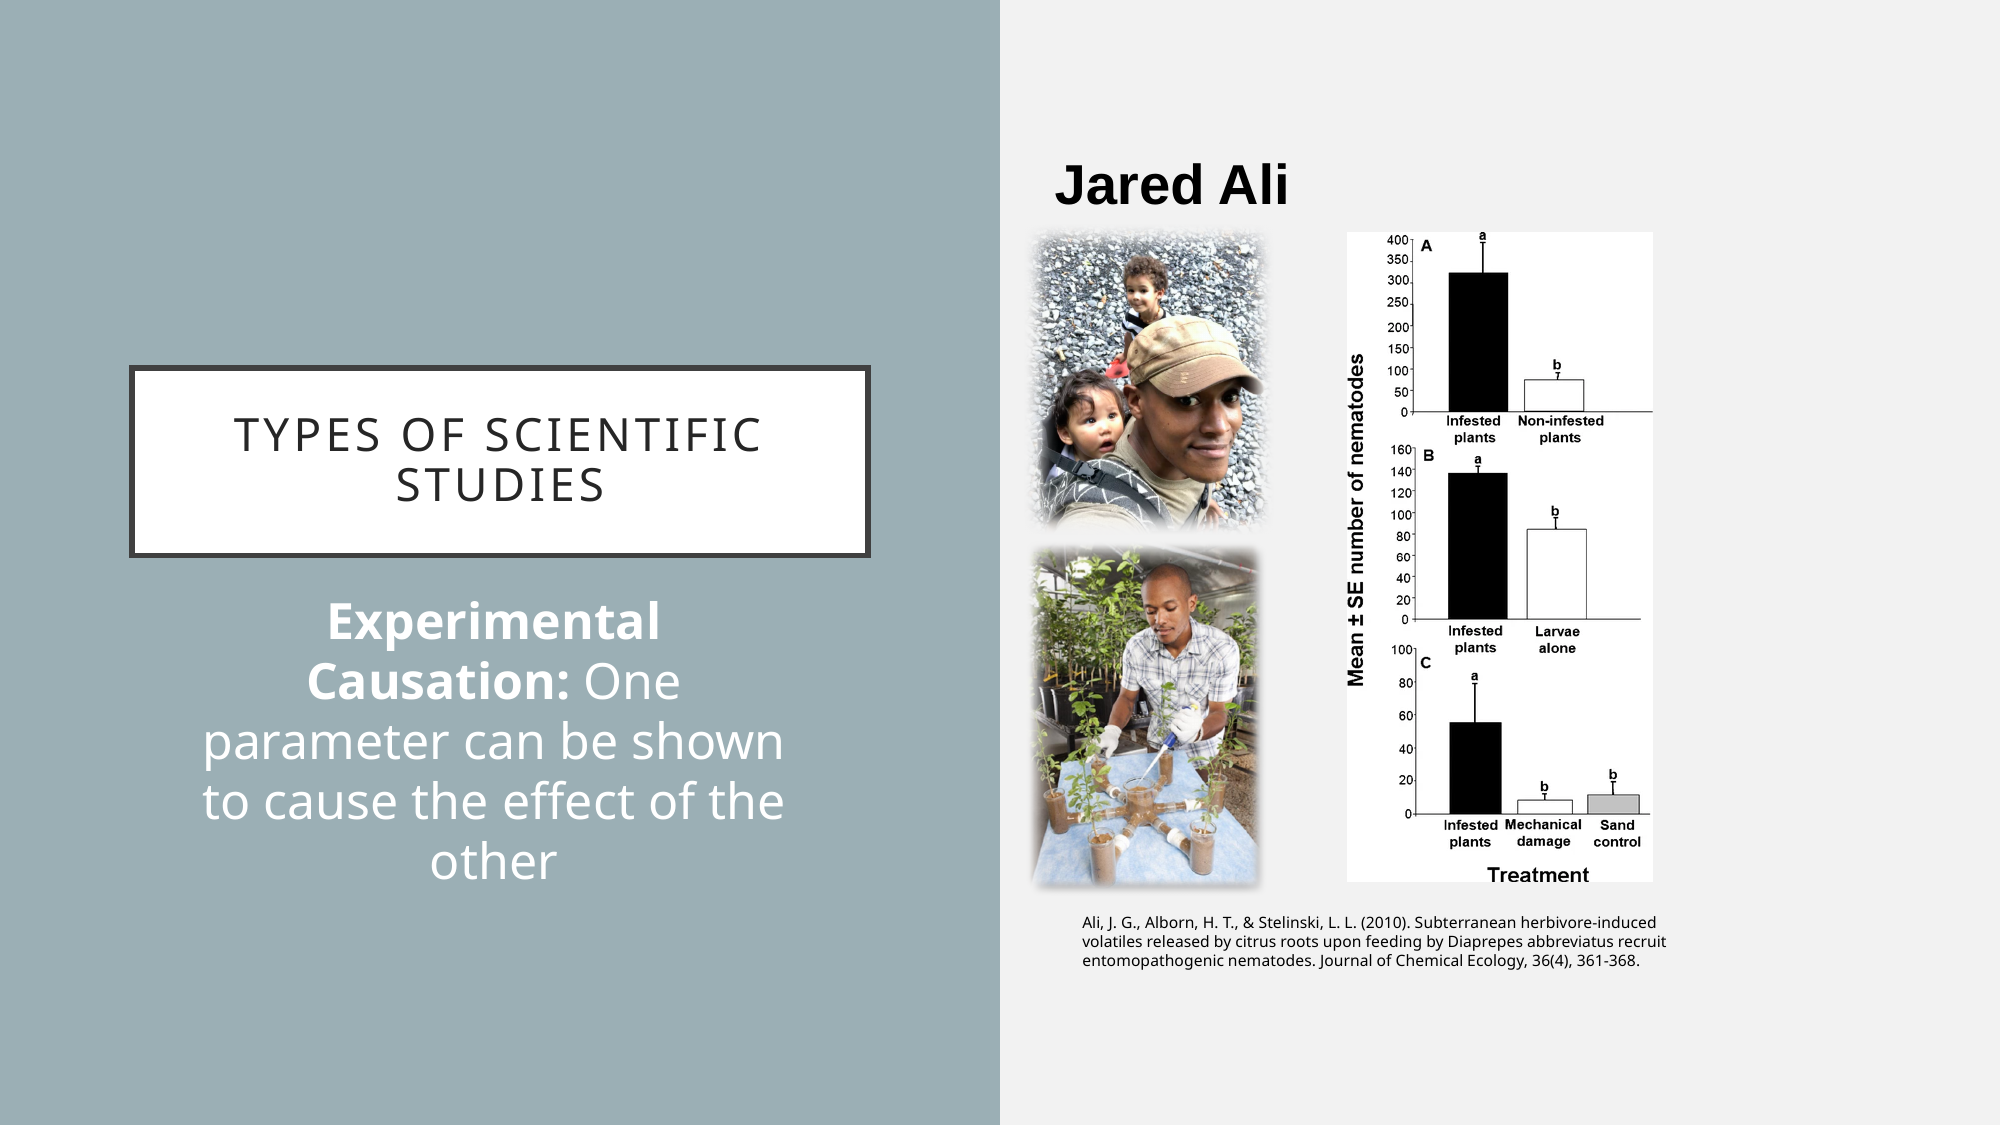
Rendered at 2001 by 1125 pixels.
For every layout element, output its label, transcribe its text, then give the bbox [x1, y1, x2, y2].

text_box Ali, J. G., Alborn, H. T., & Stelinski, L. L. (2010). Subterranean herbivore-induced volatiles released by citrus roots upon feeding by Diaprepes abbreviatus recruit entomopathogenic nematodes. Journal of Chemical Ecology, 36(4), 361-368. [1067, 905, 1725, 977]
picture [1020, 223, 1277, 906]
text_box Jared Ali [999, 140, 1345, 358]
list Experimental Causation: One parameter can be shown to cause the effect of the other [183, 582, 806, 943]
picture [1347, 232, 1653, 882]
title Types of scientific studies [129, 365, 871, 558]
